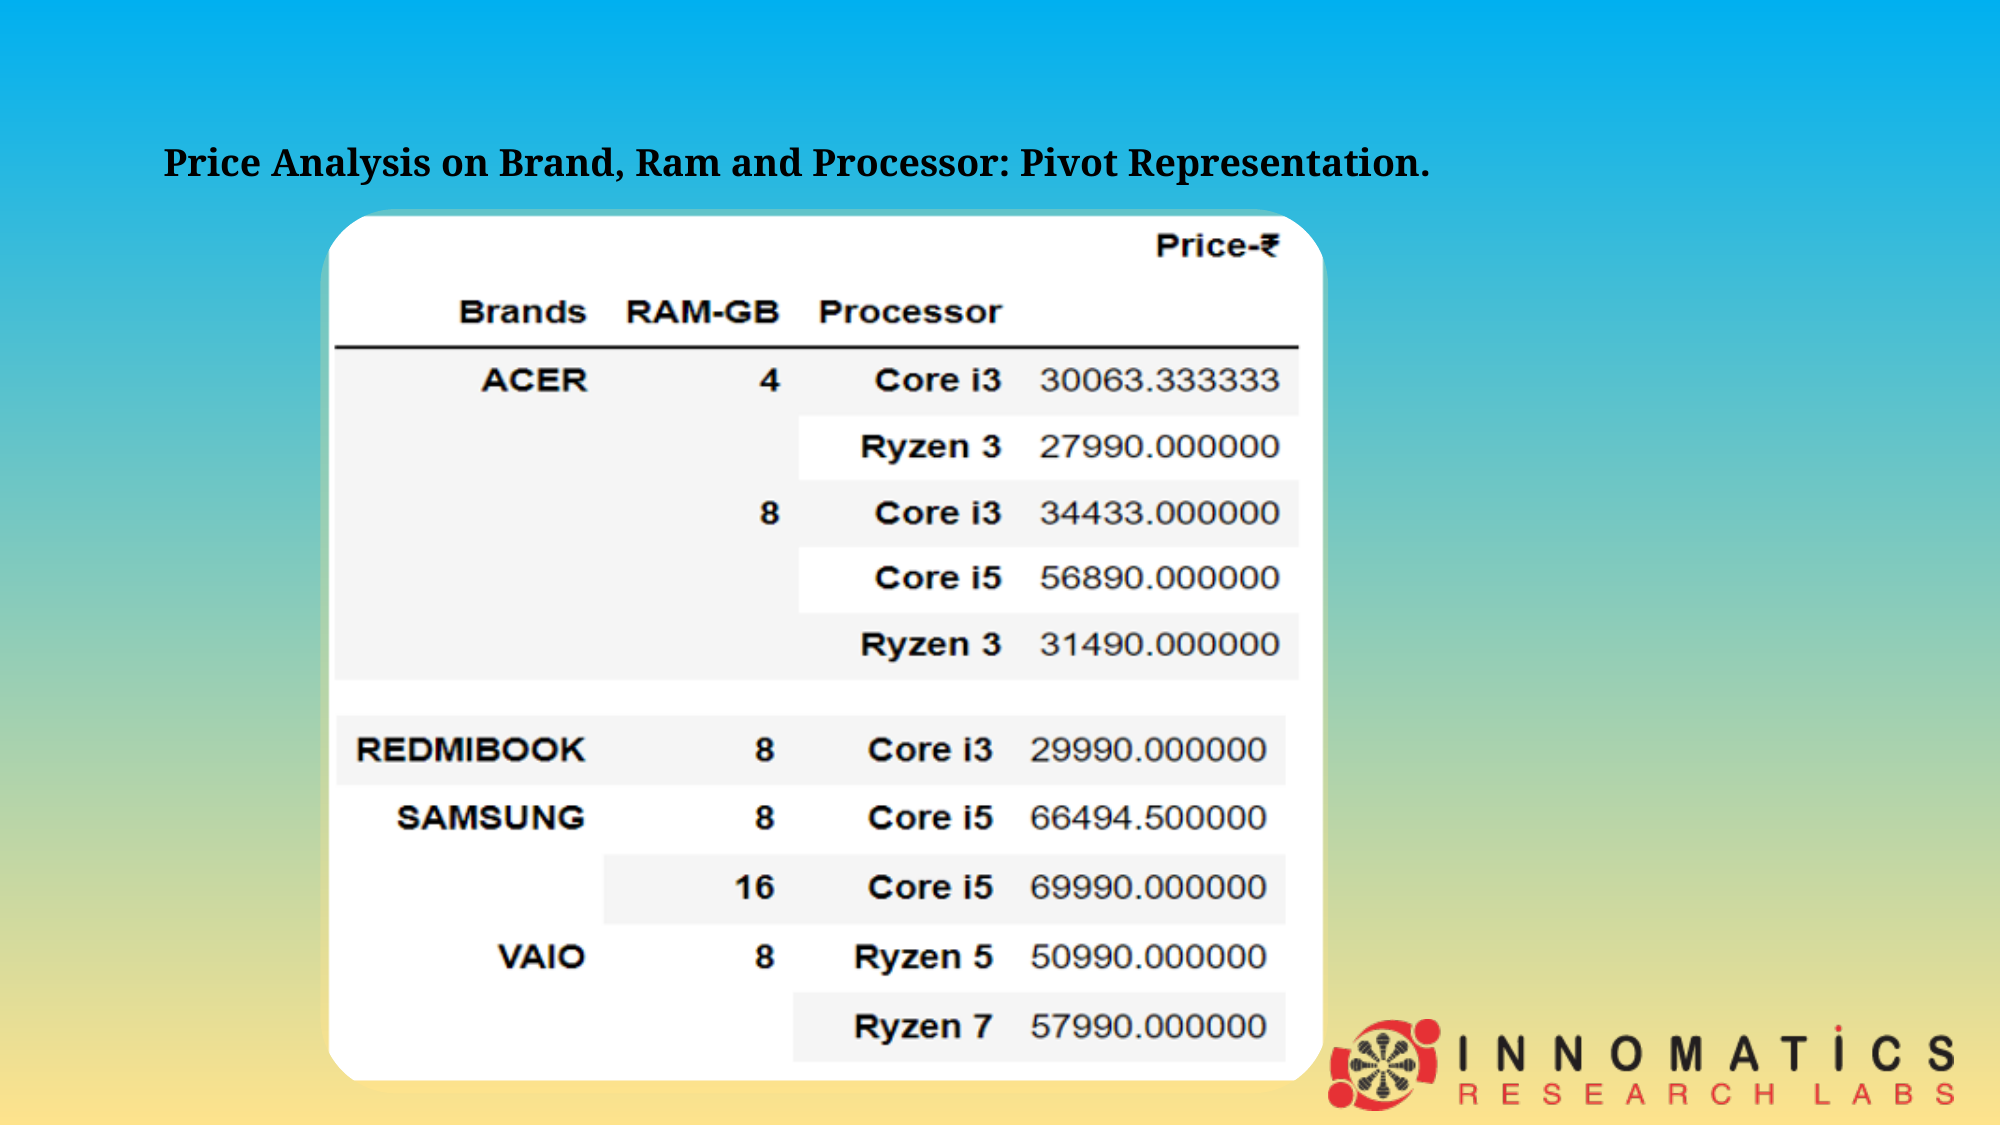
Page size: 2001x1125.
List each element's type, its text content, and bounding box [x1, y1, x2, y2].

picture [320, 209, 1954, 1111]
text_box Price Analysis on Brand, Ram and Processor: Pivot Representation. [148, 131, 1500, 192]
